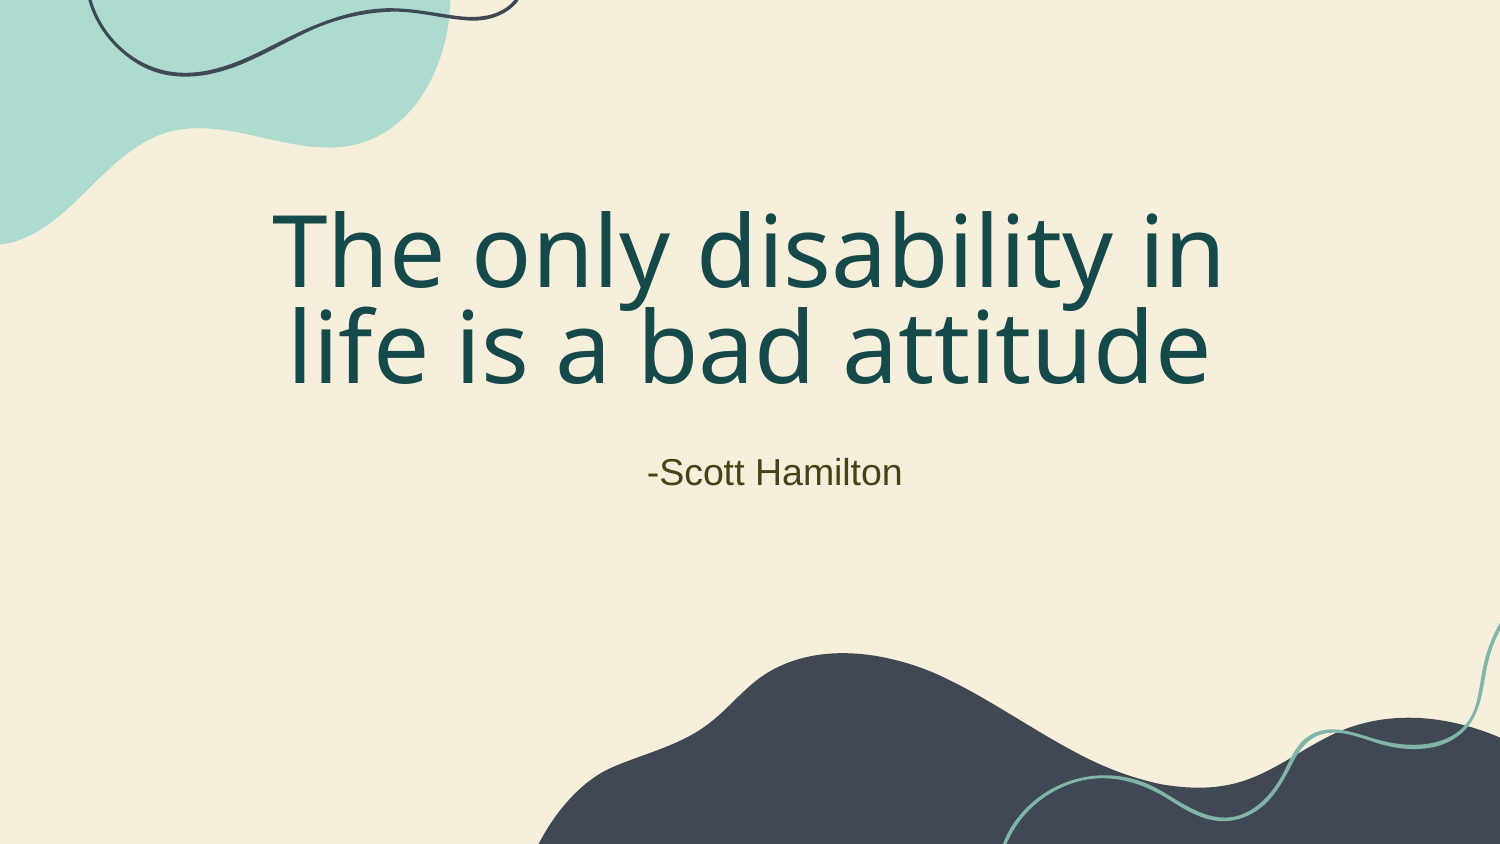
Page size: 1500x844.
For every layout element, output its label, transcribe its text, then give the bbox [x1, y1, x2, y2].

title The only disability in life is a bad attitude [227, 167, 1273, 446]
text_box -Scott Hamilton [617, 436, 933, 505]
text_box [252, 192, 1298, 471]
